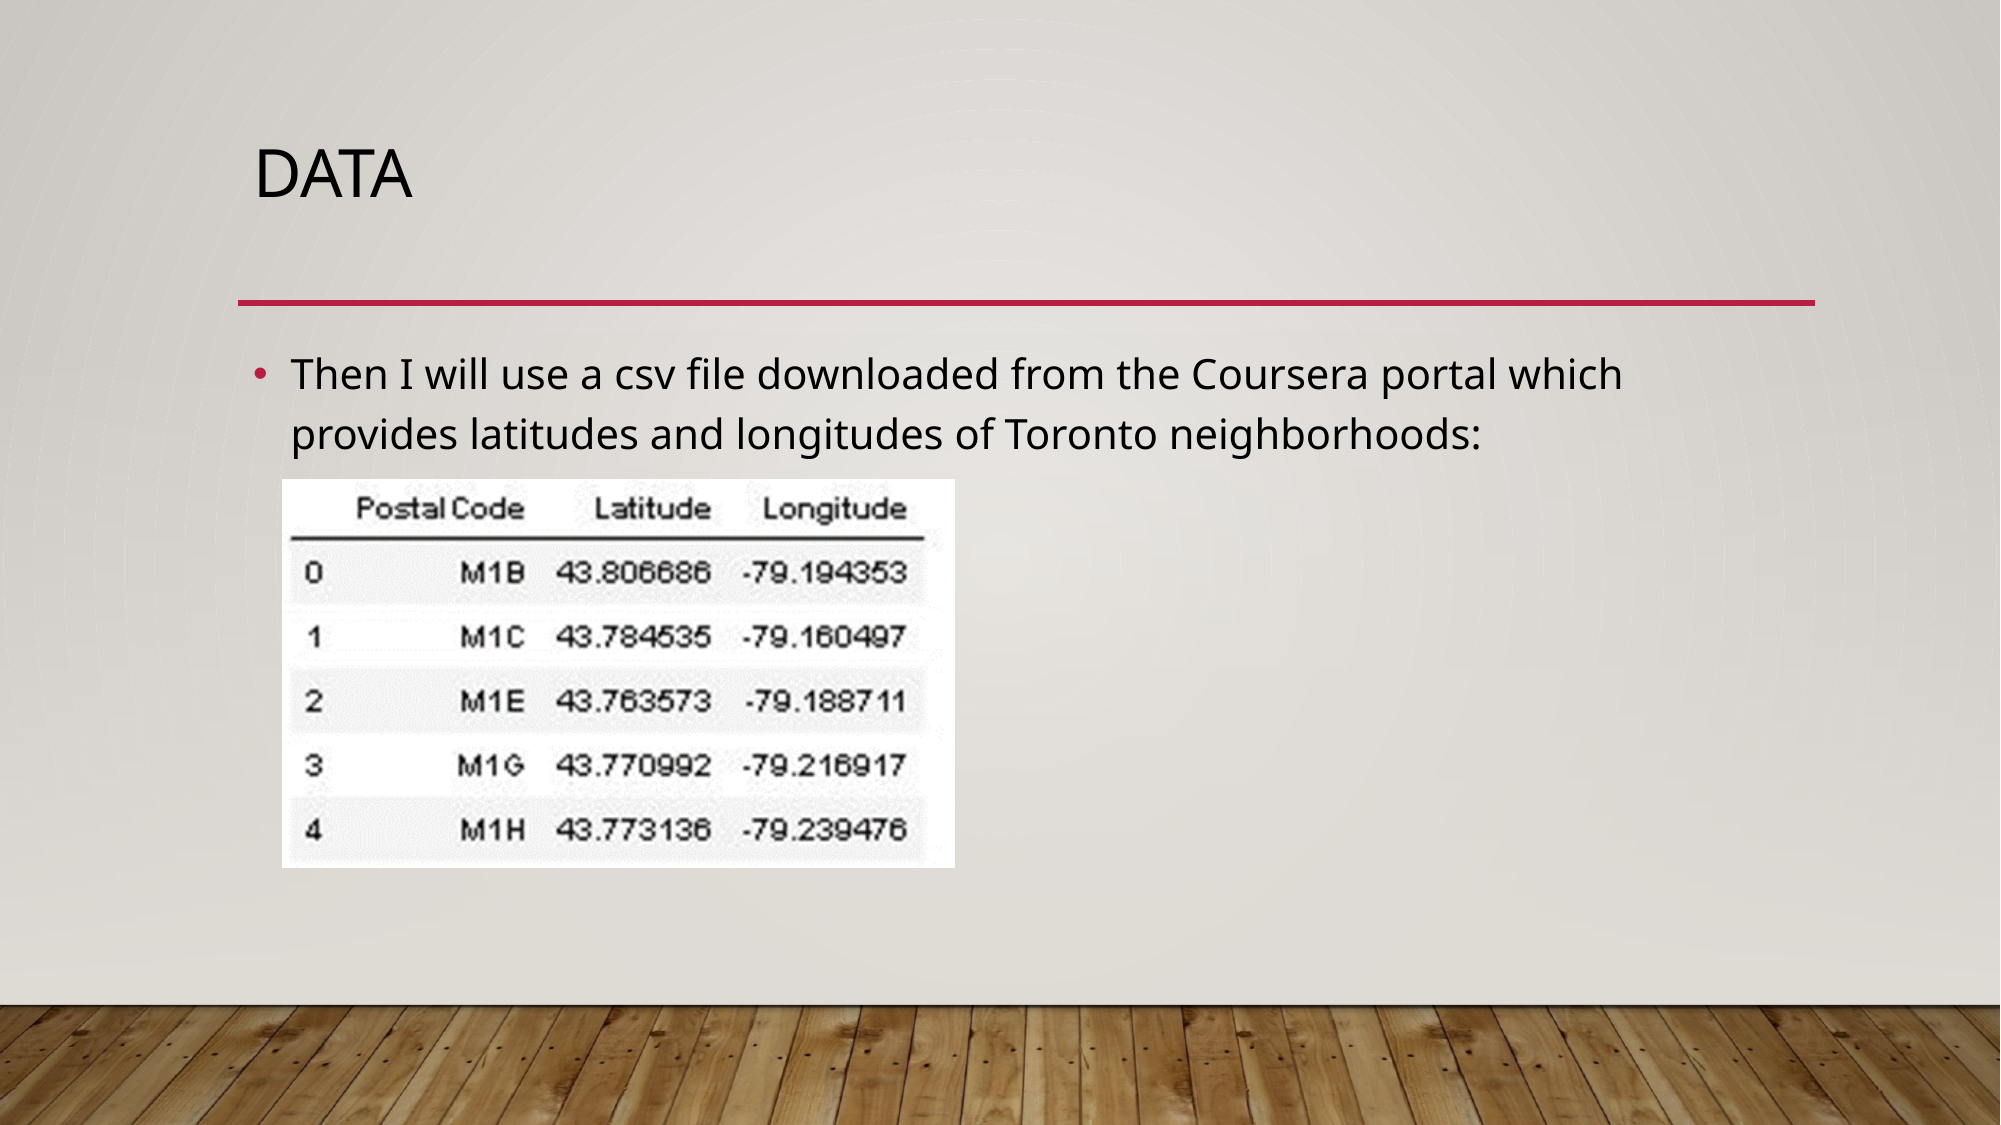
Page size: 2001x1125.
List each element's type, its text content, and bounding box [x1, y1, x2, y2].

picture [0, 1005, 2000, 1125]
picture [281, 478, 955, 868]
list Then I will use a csv file downloaded from the Coursera portal which provides latitudes and longitudes of Toronto neighborhoods: [238, 330, 1814, 897]
title data [238, 131, 1814, 305]
